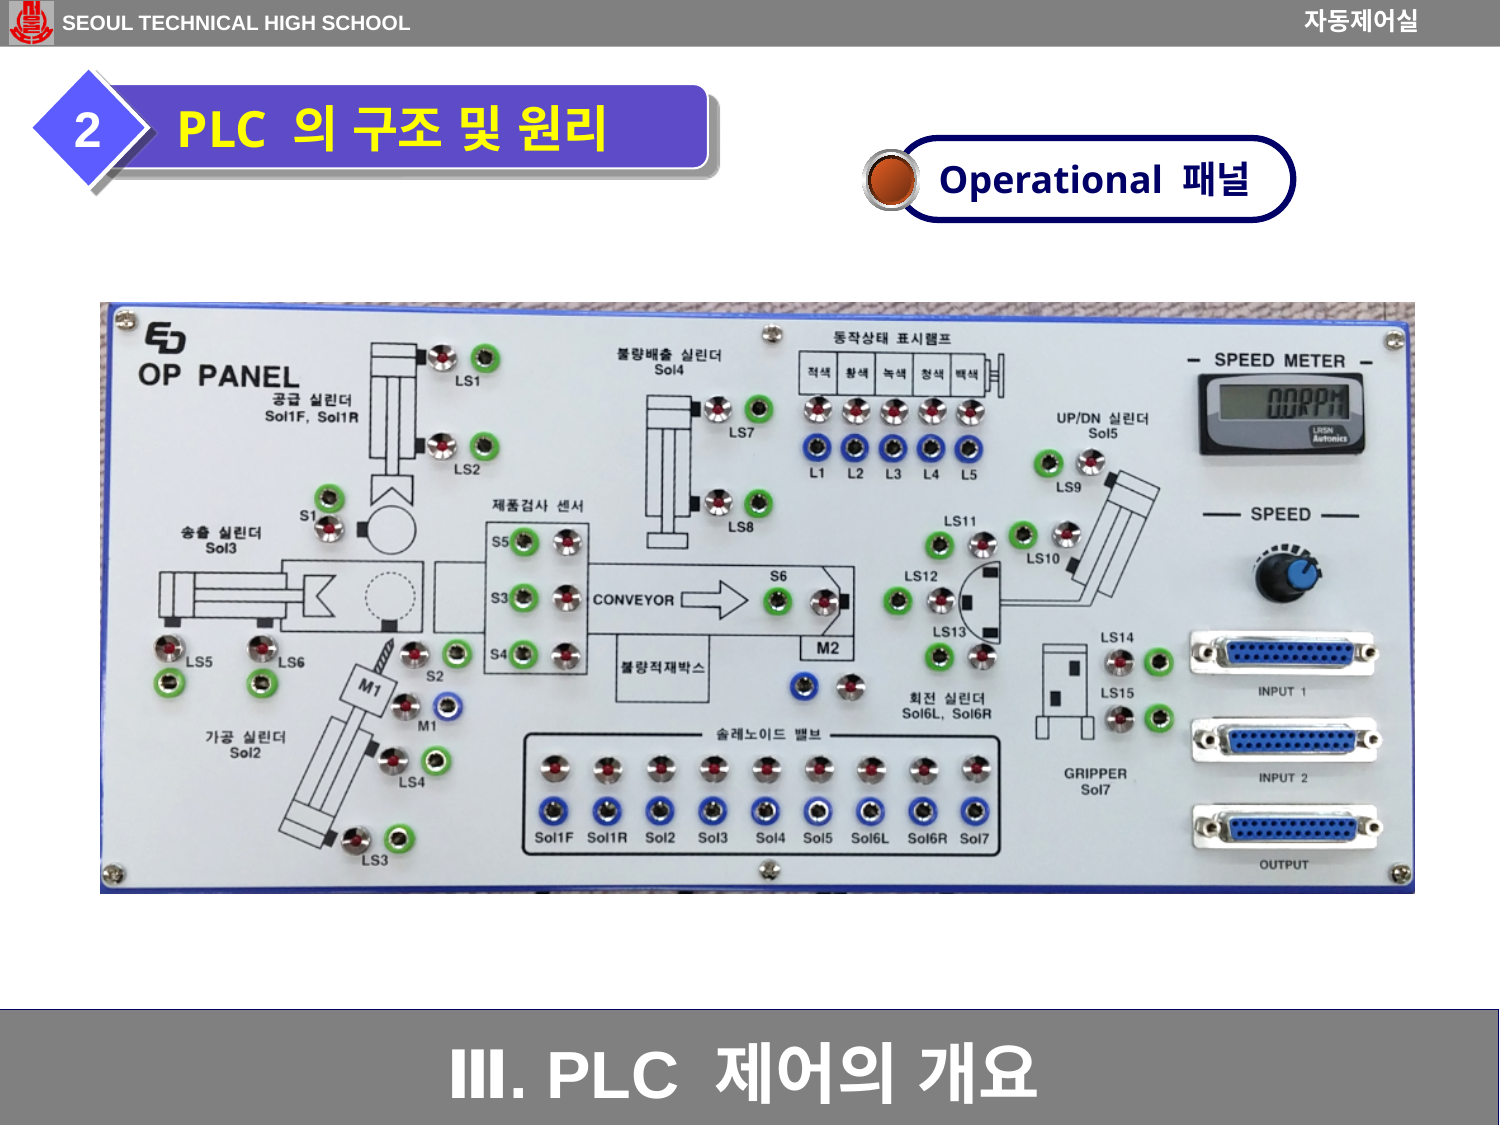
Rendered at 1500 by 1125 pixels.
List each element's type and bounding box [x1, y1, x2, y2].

picture [9, 1, 54, 45]
picture [99, 302, 1415, 894]
text_box [29, 66, 709, 190]
text_box [861, 137, 1294, 221]
